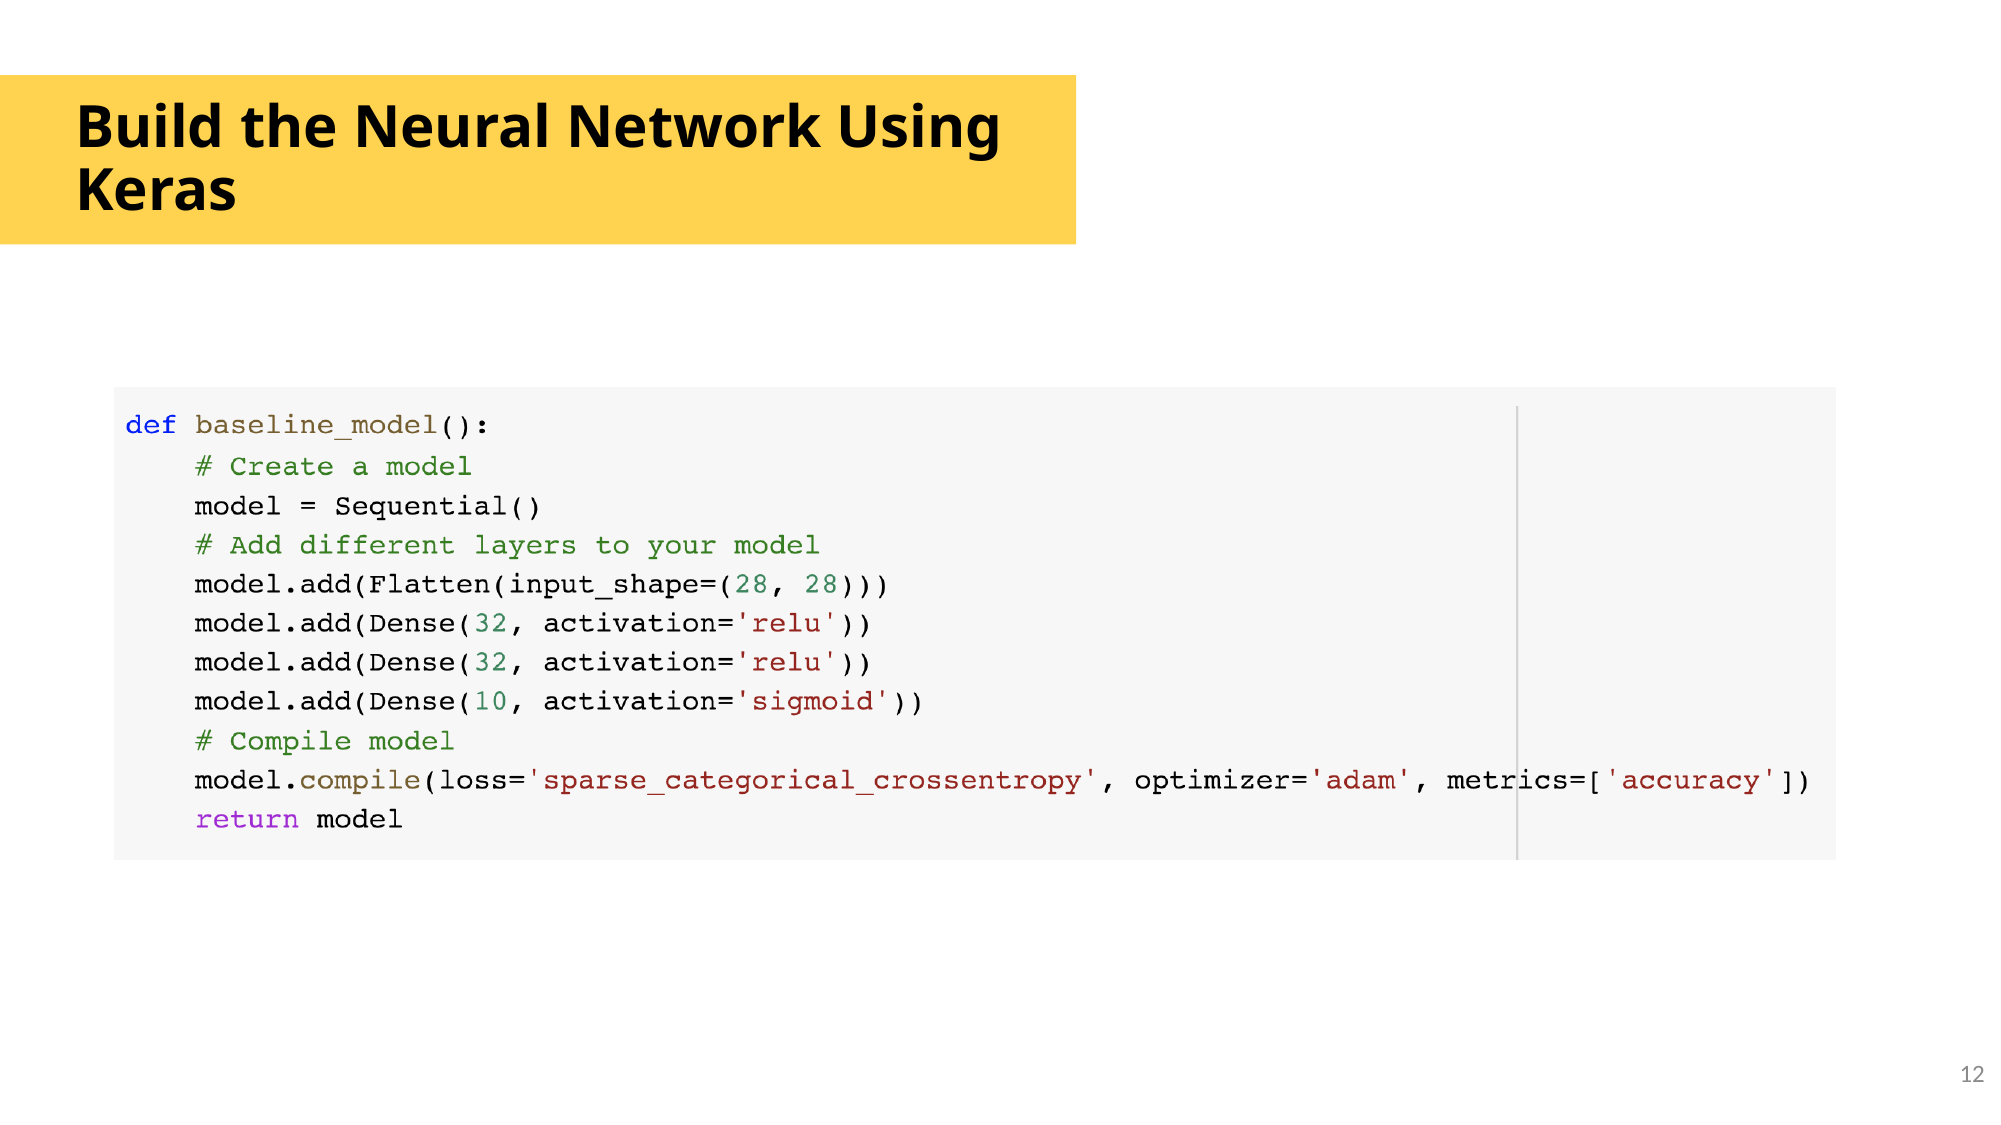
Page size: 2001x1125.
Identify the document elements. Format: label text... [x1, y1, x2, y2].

slide_number 12 [1550, 1042, 2000, 1103]
picture [113, 387, 1836, 860]
title Build the Neural Network Using Keras [0, 75, 1077, 245]
